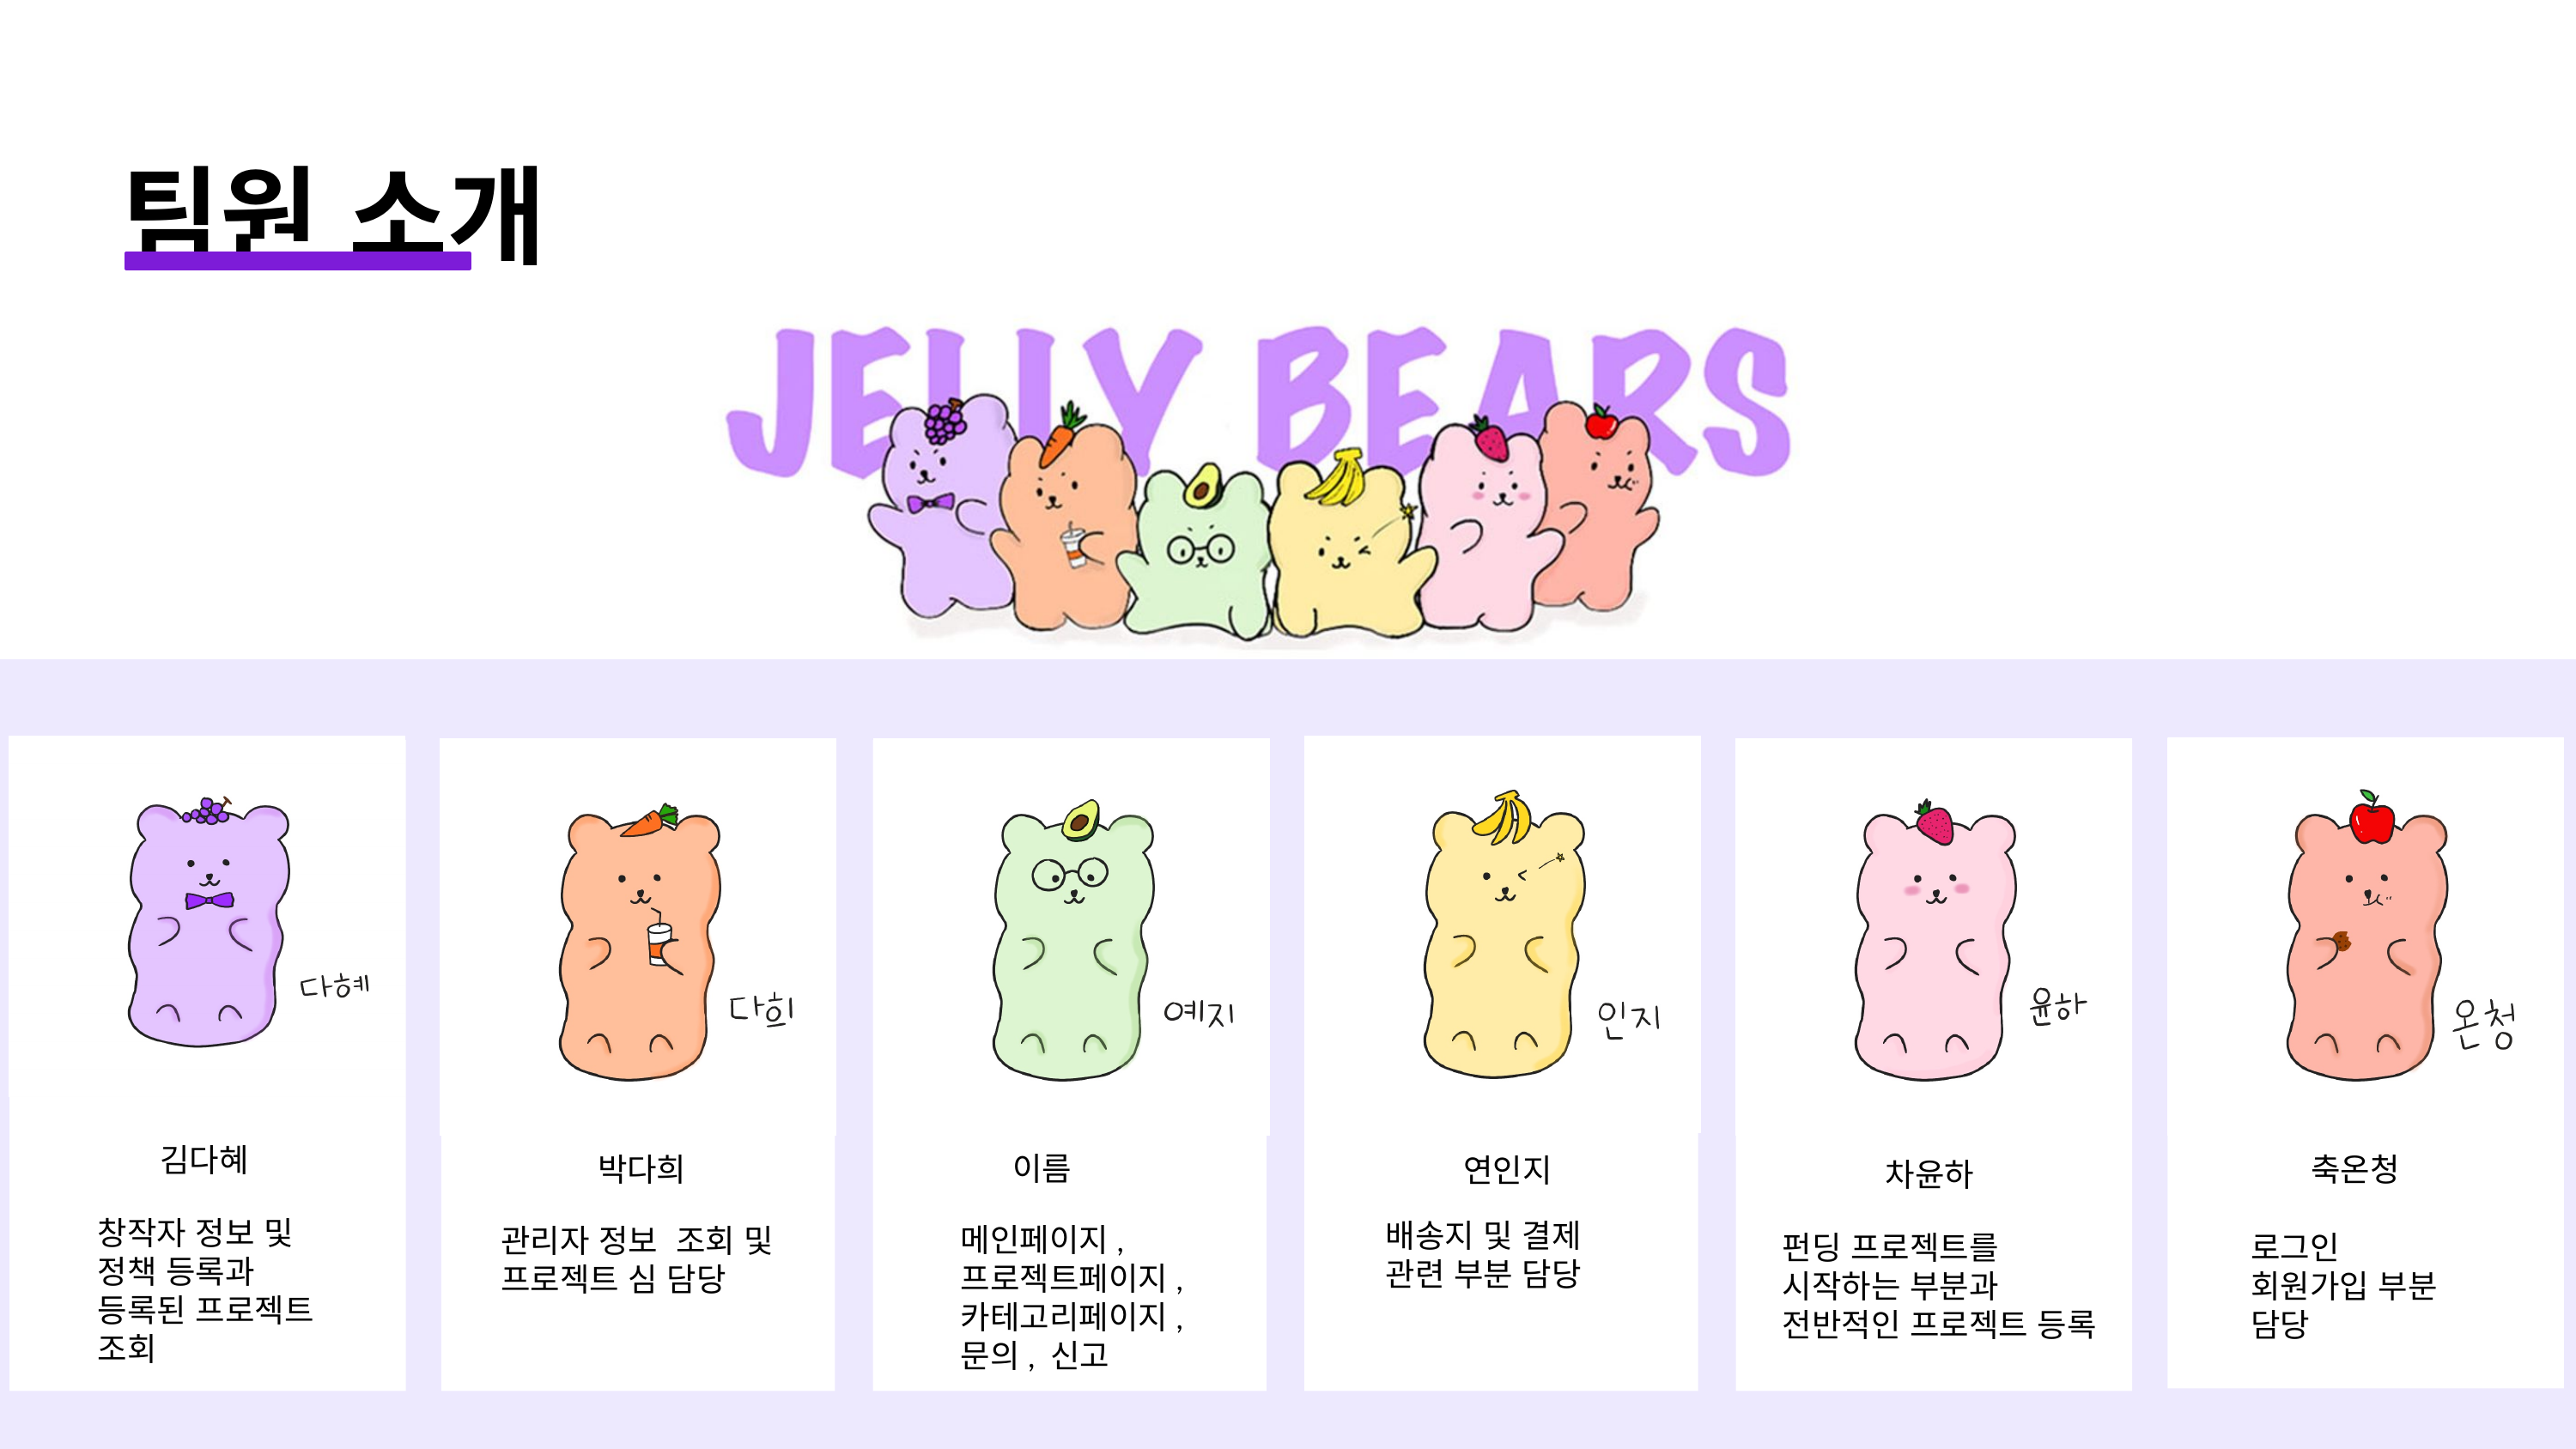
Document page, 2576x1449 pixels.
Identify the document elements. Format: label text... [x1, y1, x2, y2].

text_box 배송지 및 결제 관련 부분 담당 [1373, 1209, 1646, 1300]
text_box [2167, 1142, 2564, 1389]
text_box [9, 1101, 406, 1391]
picture [873, 738, 1270, 1136]
picture [1304, 736, 1701, 1133]
text_box [125, 252, 471, 270]
text_box 창작자 정보 및 정책 등록과 등록된 프로젝트 조회 [85, 1206, 358, 1374]
text_box [0, 659, 2576, 1449]
text_box 김다혜 [147, 1133, 309, 1185]
text_box 메인페이지, 프로젝트페이지, 카테고리페이지, 문의, 신고 [947, 1213, 1221, 1381]
picture [651, 212, 1844, 676]
text_box 박다희 [585, 1143, 753, 1195]
text_box [872, 1142, 1267, 1391]
text_box [1735, 1141, 2133, 1391]
text_box [440, 1143, 835, 1391]
text_box 로그인 회원가입 부분 담당 [2238, 1221, 2511, 1350]
text_box 축온청 [2298, 1143, 2451, 1195]
picture [2166, 738, 2564, 1136]
text_box 관리자 정보 조회 및 프로젝트 심 담당 [488, 1214, 795, 1305]
text_box 이름 [999, 1143, 1117, 1194]
picture [9, 736, 405, 1097]
text_box 펀딩 프로젝트를 시작하는 부분과 전반적인 프로젝트 등록 [1769, 1221, 2129, 1350]
picture [440, 738, 836, 1136]
text_box 팀원 소개 [108, 142, 1765, 284]
text_box [1304, 1139, 1698, 1391]
text_box 연인지 [1450, 1143, 1590, 1196]
text_box 차윤하 [1872, 1148, 2076, 1221]
picture [1735, 738, 2133, 1136]
